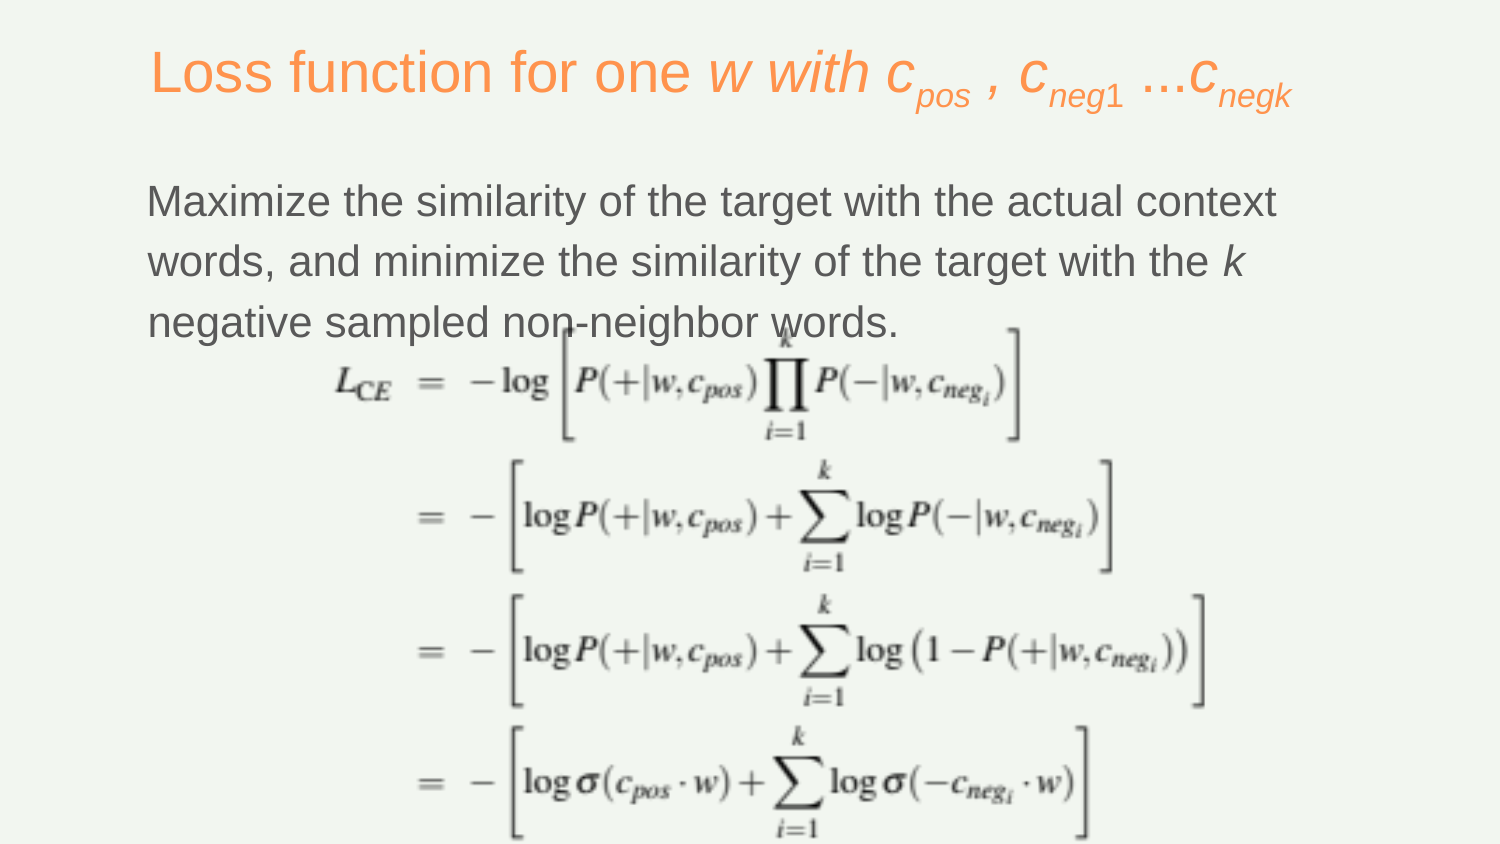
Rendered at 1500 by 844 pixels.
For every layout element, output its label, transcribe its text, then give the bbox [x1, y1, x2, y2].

list Maximize the similarity of the target with the actual context words, and minimize the similarity of the target with the k negative sampled non-neighbor words. [131, 150, 1373, 713]
title Loss function for one w with cpos , cneg1 ...cnegk [135, 19, 1373, 132]
picture [327, 323, 1206, 844]
